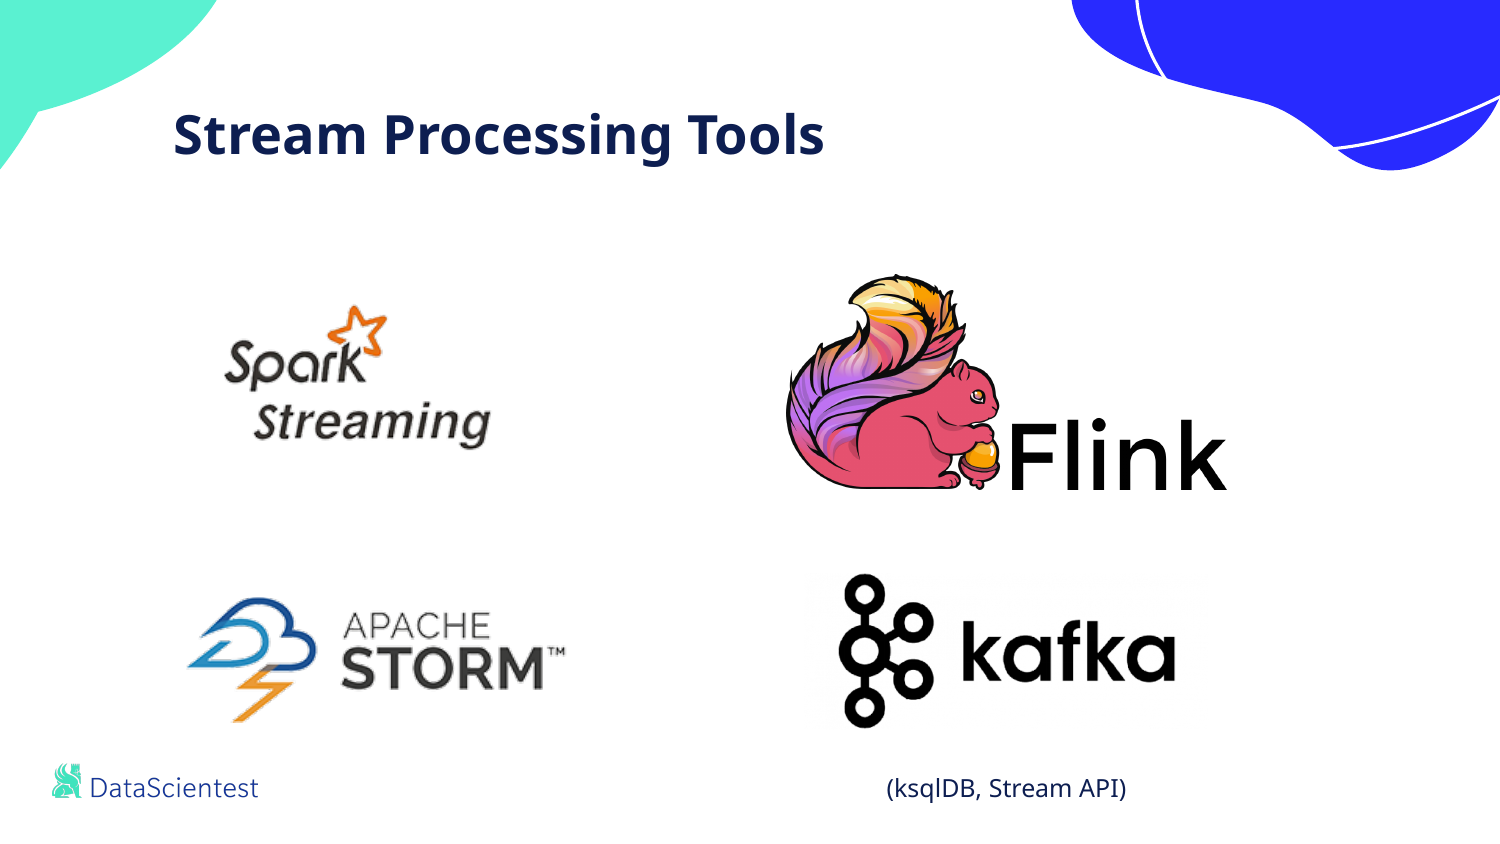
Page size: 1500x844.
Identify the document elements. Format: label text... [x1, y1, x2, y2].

picture [52, 763, 258, 798]
picture [197, 245, 511, 520]
picture [804, 572, 1209, 730]
picture [185, 597, 585, 723]
title Stream Processing Tools [158, 85, 1186, 201]
text_box (ksqlDB, Stream API) [760, 752, 1253, 818]
picture [786, 274, 1227, 491]
